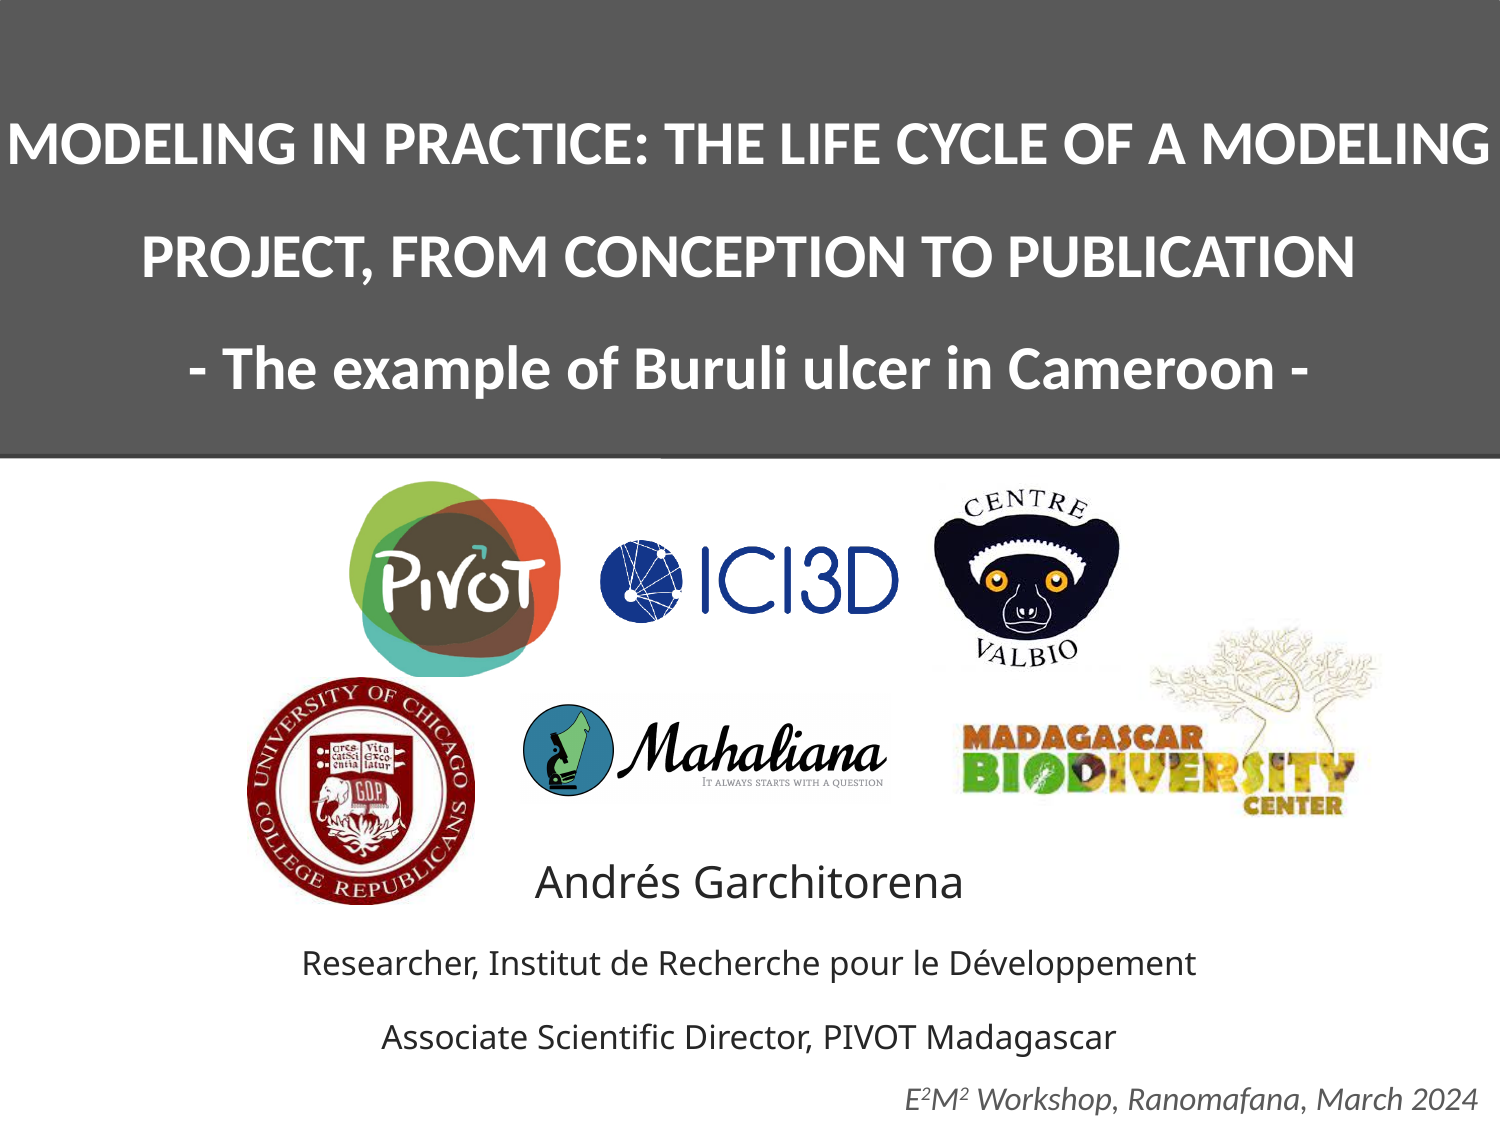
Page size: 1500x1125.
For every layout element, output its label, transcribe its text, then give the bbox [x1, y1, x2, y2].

picture [924, 475, 1398, 835]
text_box E2M2 Workshop, Ranomafana, March 2024 [889, 1069, 1494, 1125]
picture [598, 513, 900, 624]
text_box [0, 0, 1500, 457]
picture [247, 476, 576, 905]
picture [520, 693, 892, 804]
text_box Andrés Garchitorena Researcher, Institut de Recherche pour le Développement Associate Scientific Director, PIVOT Madagascar [128, 810, 1372, 1065]
